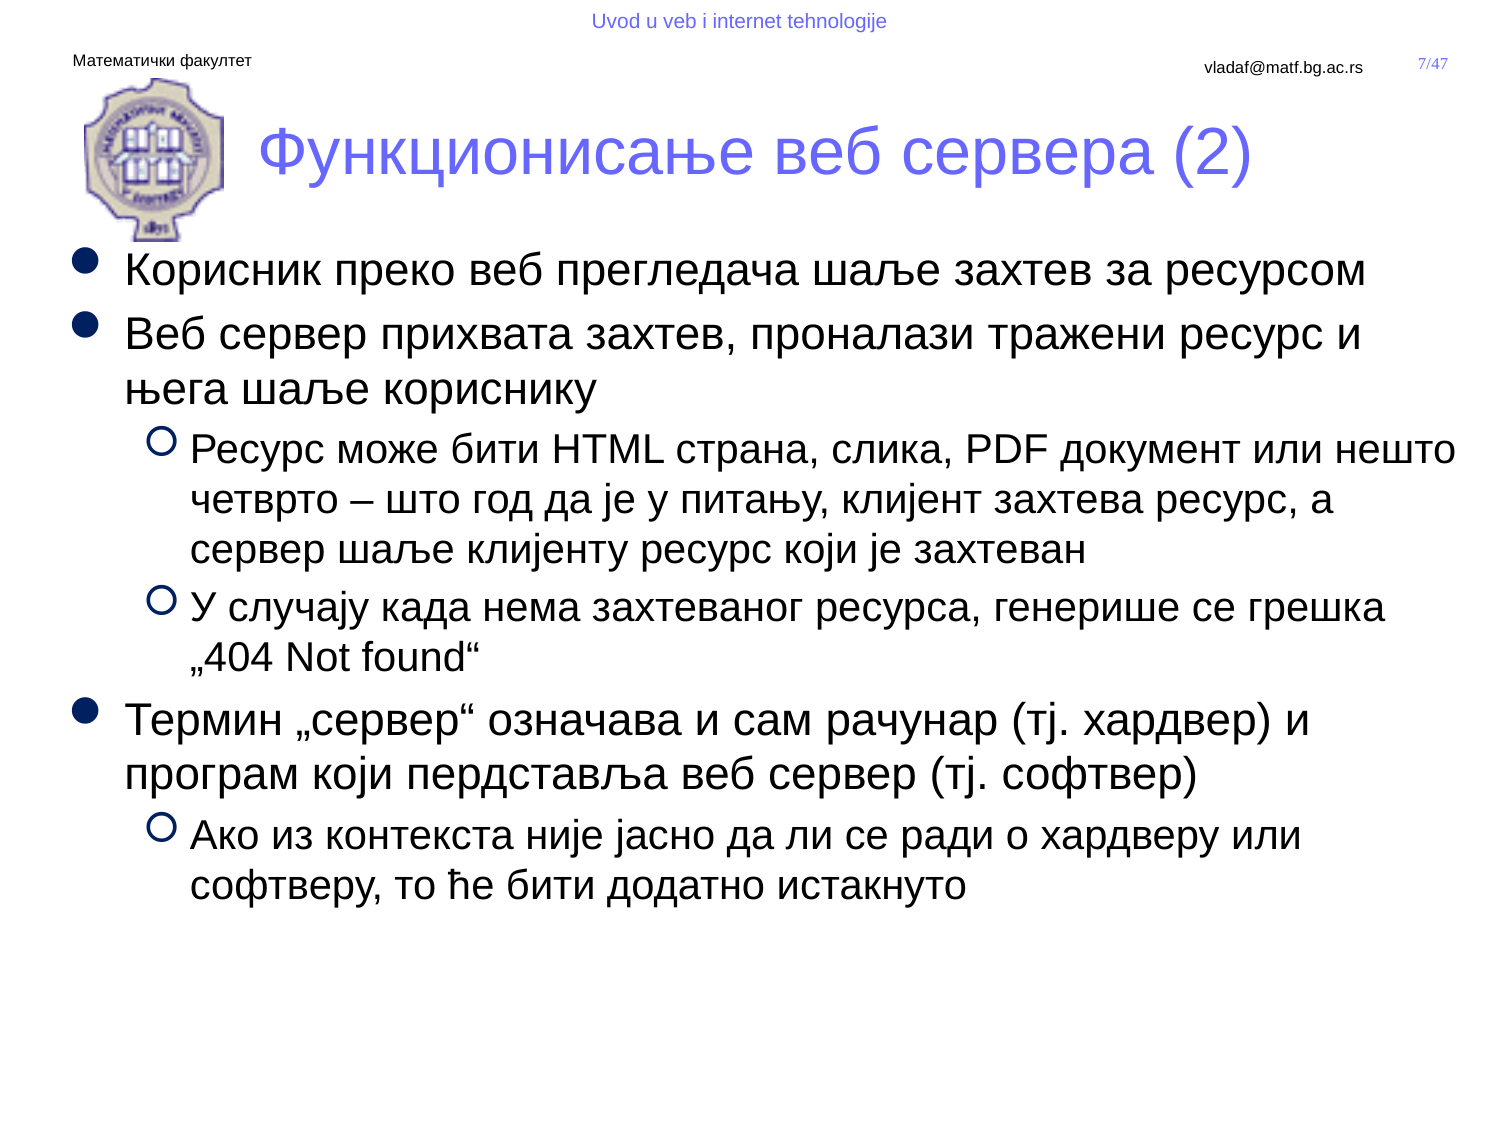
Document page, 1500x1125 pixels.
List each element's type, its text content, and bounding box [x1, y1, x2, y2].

list Корисник преко веб прегледача шаље захтев за ресурсом Веб сервер прихвата захтев, проналази тражени ресурс и њега шаље кориснику Ресурс може бити HTML страна, слика, PDF документ или нешто четврто – што год да је у питању, клијент захтева ресурс, а сервер шаље клијенту ресурс који је захтеван У случају када нема захтеваног ресурса, генерише се грешка „404 Not found“ Термин „сервер“ означава и сам рачунар (тј. хардвер) и програм који пердставља веб сервер (тј. софтвер) Ако из контекста није јасно да ли се ради о хардверу или софтверу, то ће бити додатно истакнуто [53, 231, 1483, 588]
title Функционисање веб сервера (2) [242, 54, 1388, 231]
picture [84, 78, 224, 231]
